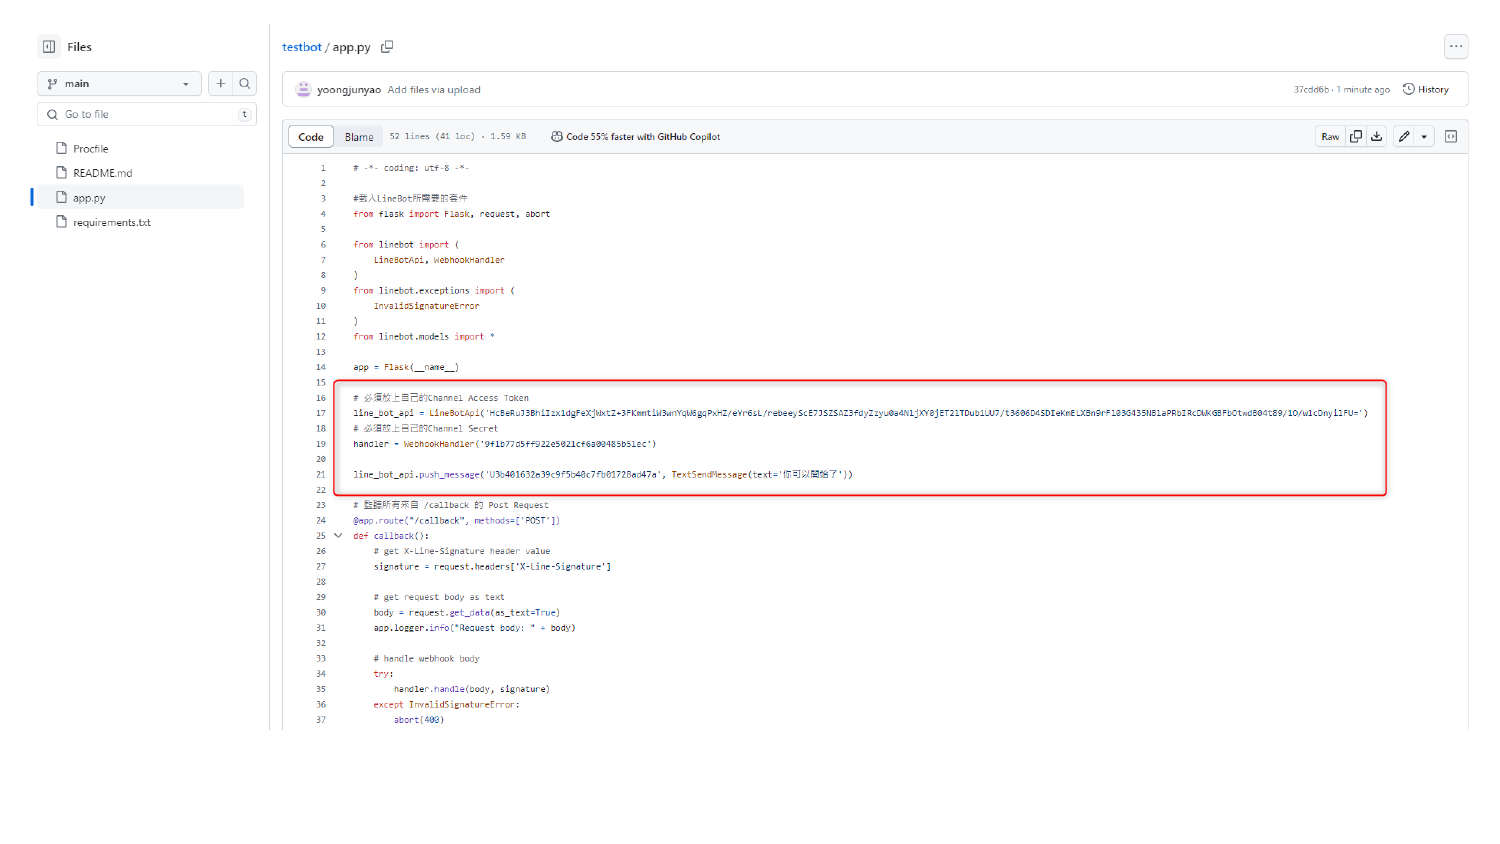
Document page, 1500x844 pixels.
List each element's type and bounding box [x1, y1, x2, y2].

picture [24, 24, 1476, 730]
